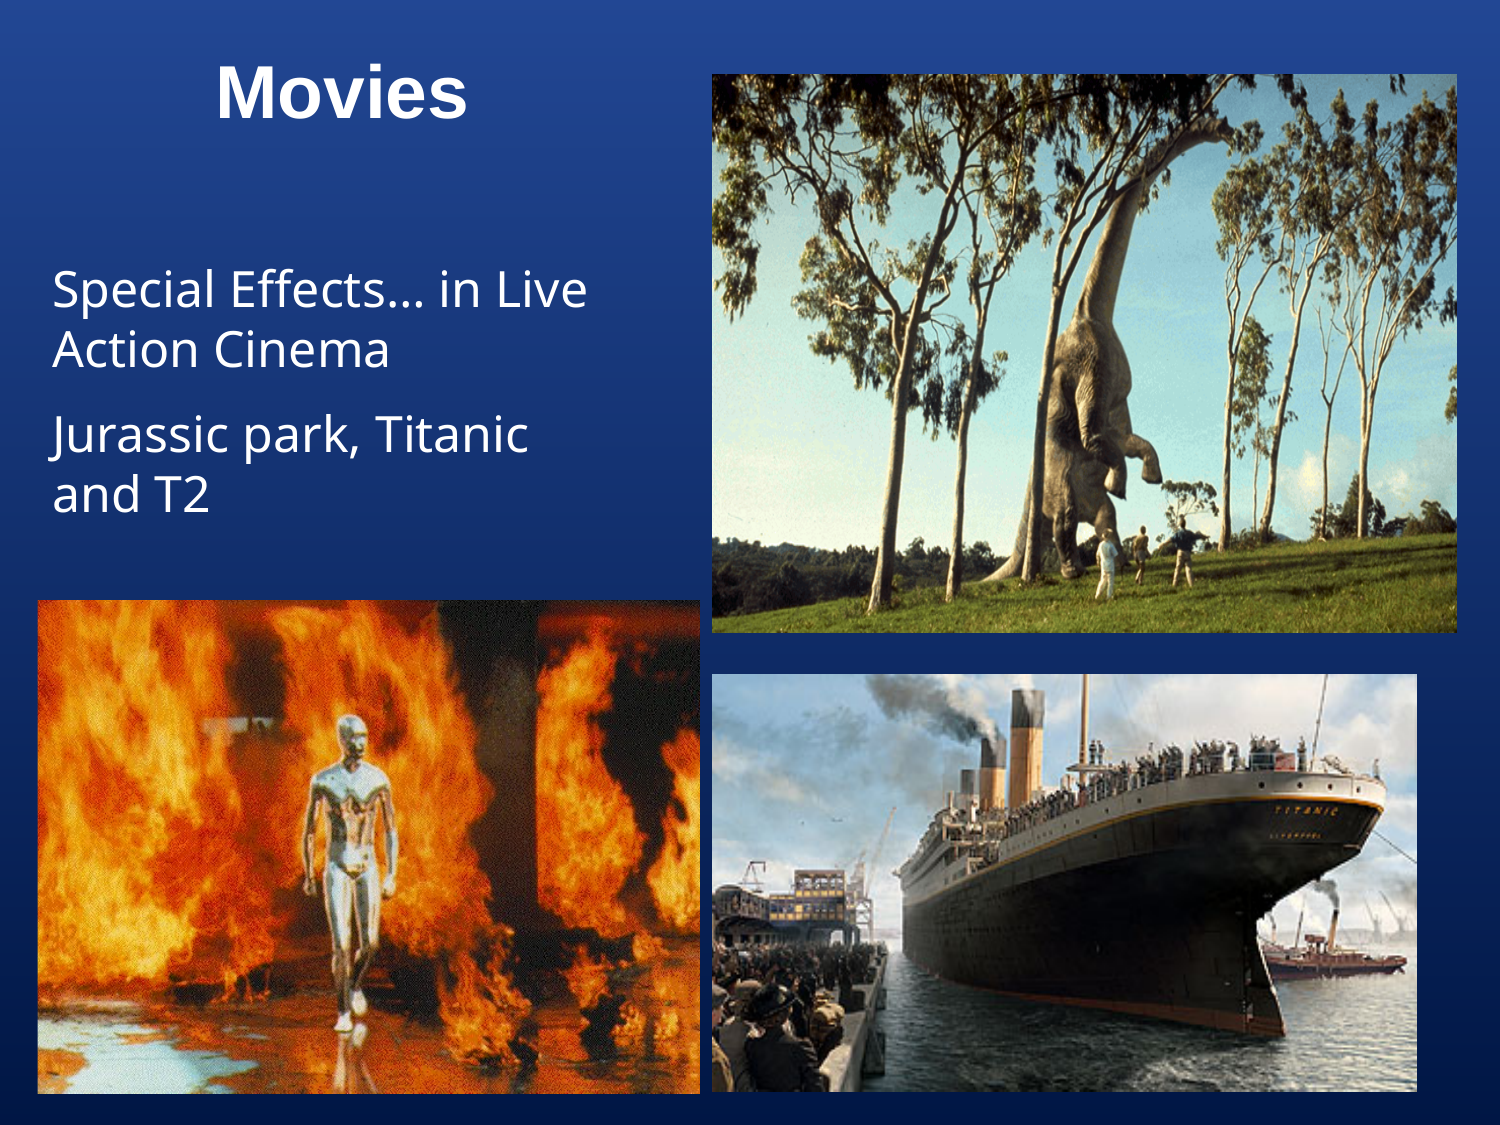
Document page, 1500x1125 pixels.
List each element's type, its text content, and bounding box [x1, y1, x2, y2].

title Movies [200, 3, 1438, 175]
picture [712, 74, 1457, 633]
picture [712, 674, 1417, 1092]
picture [37, 599, 701, 1094]
text_box Special Effects… in Live Action Cinema Jurassic park, Titanic and T2 [37, 249, 613, 530]
